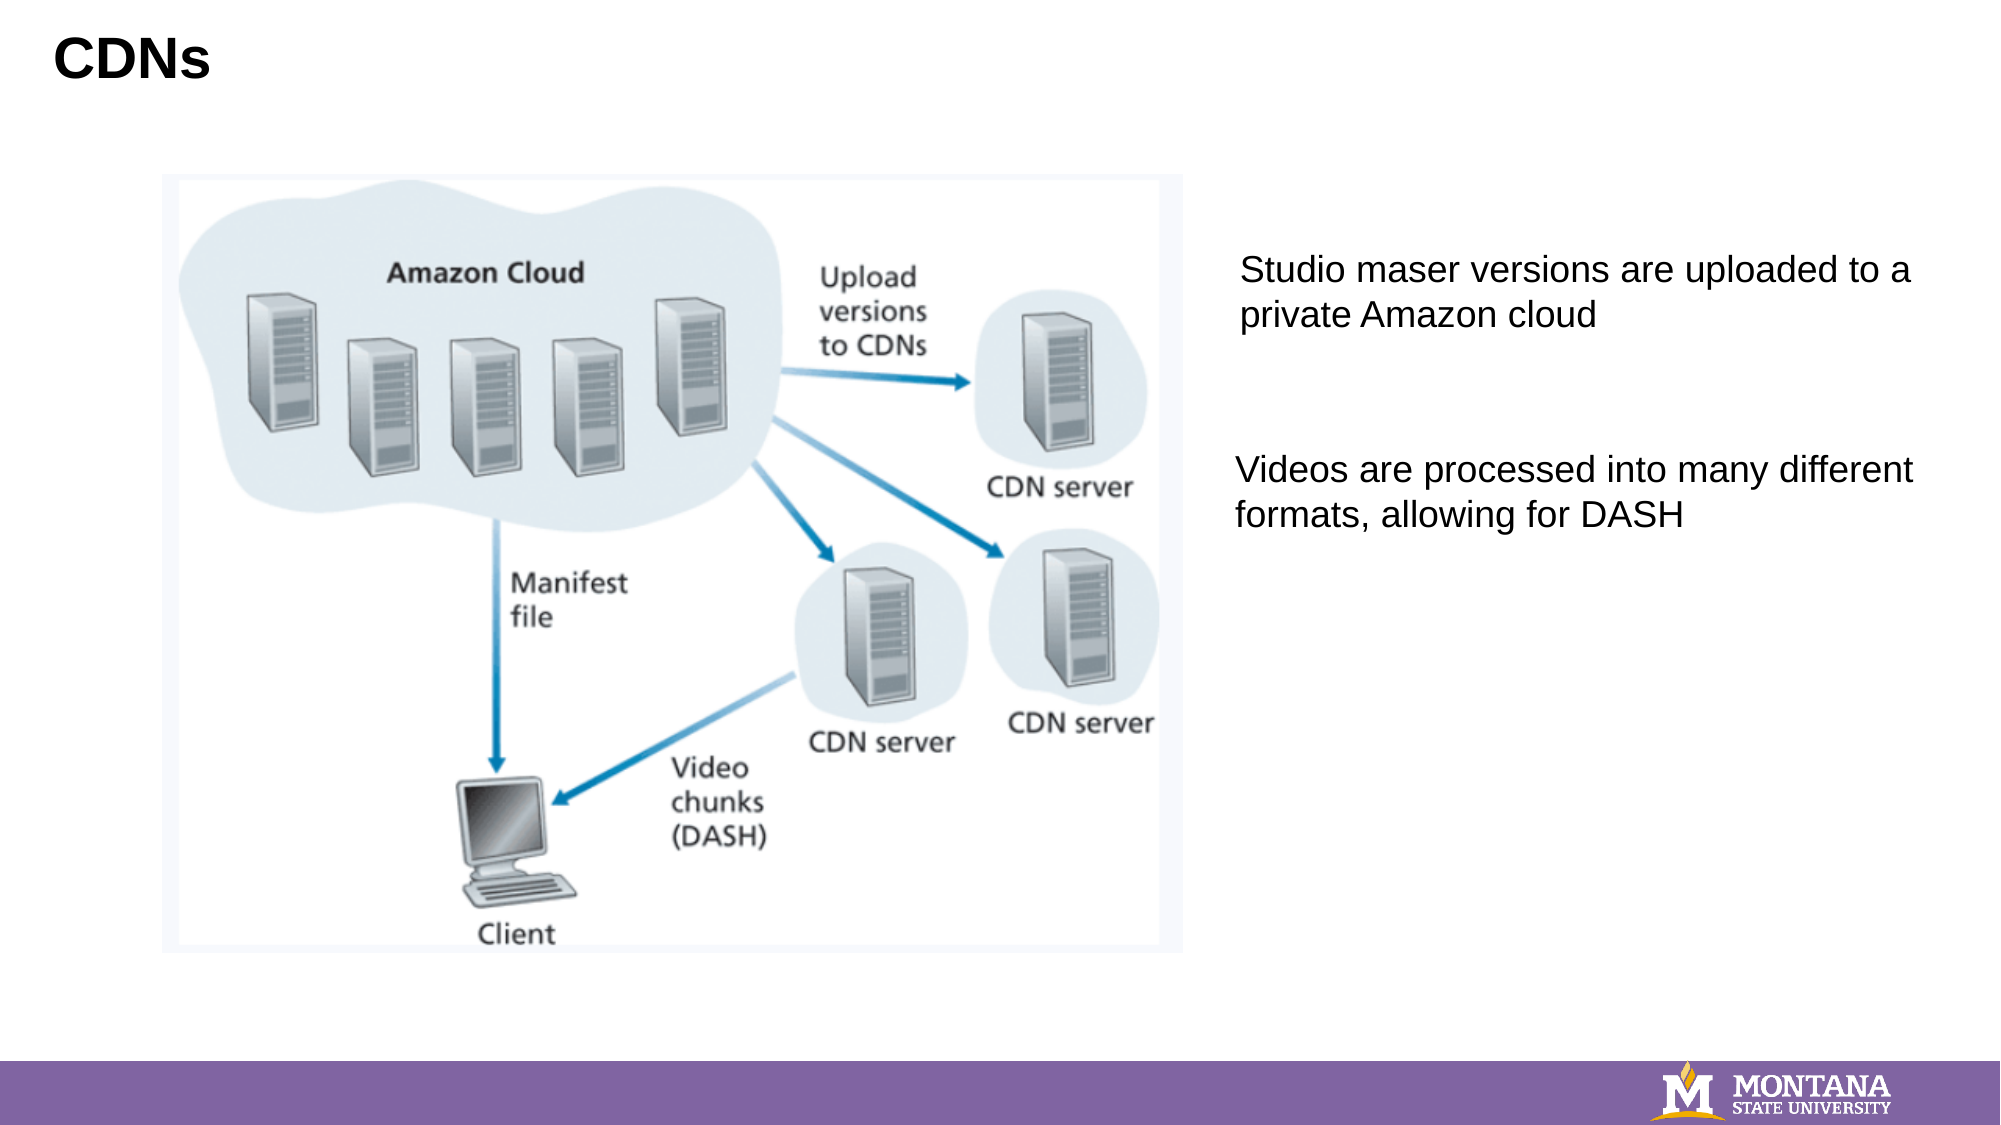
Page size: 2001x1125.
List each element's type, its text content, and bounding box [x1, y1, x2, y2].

text_box Studio maser versions are uploaded to a private Amazon cloud [1224, 237, 2000, 343]
picture [162, 174, 1184, 954]
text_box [1892, 1060, 2000, 1125]
picture [1649, 1060, 1892, 1122]
text_box CDNs [38, 12, 228, 98]
text_box Videos are processed into many different formats, allowing for DASH [1220, 437, 1946, 543]
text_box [0, 1060, 1647, 1125]
